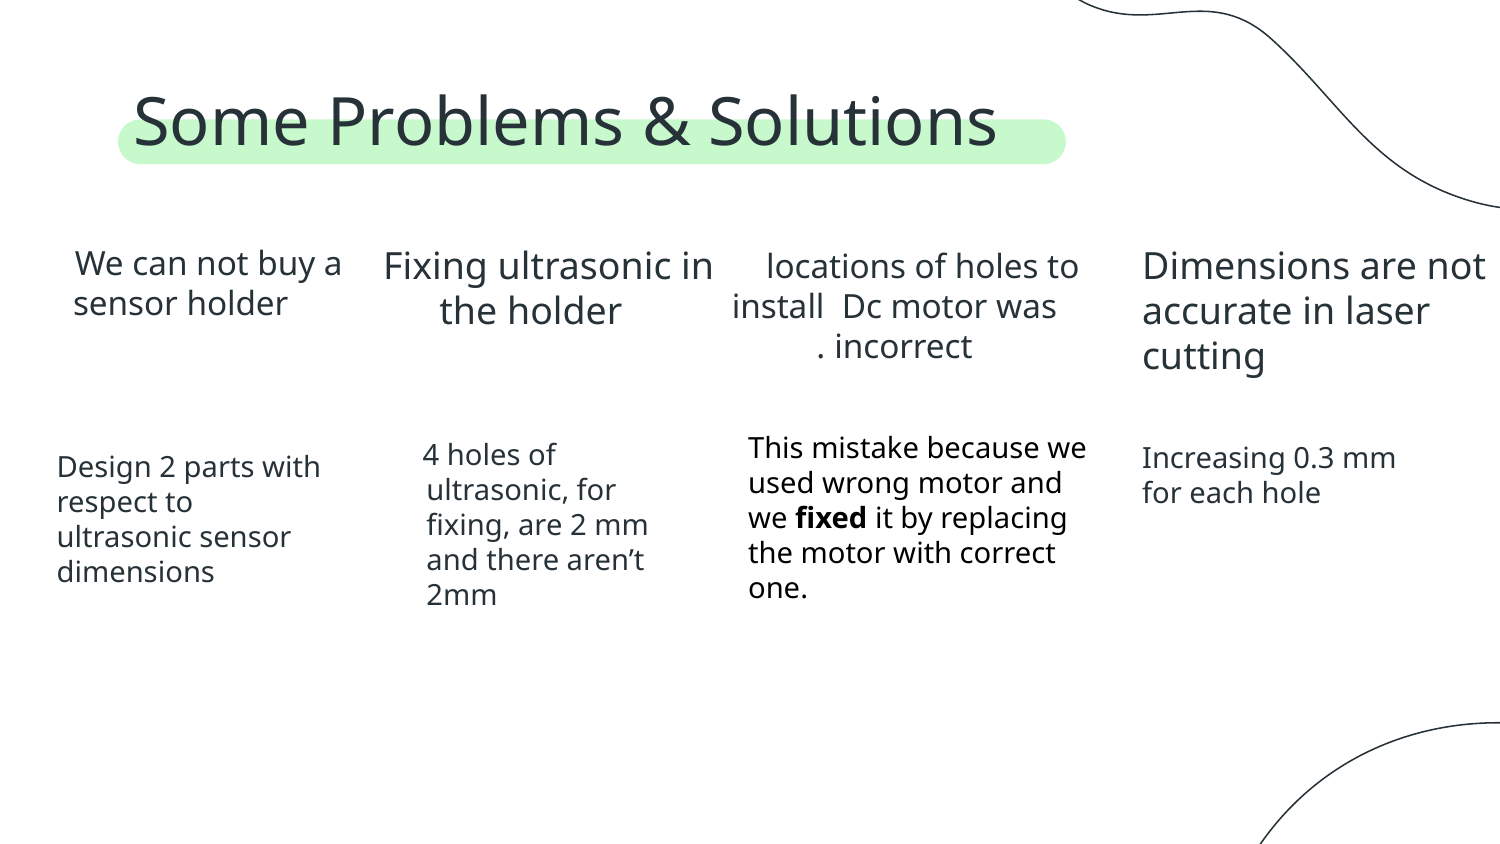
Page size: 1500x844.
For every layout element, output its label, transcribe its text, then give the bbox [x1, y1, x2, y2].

subtitle Increasing 0.3 mm for each hole [1127, 424, 1468, 844]
subtitle 4 holes of ultrasonic, for fixing, are 2 mm and there aren’t 2mm [336, 421, 678, 844]
subtitle Design 2 parts with respect to ultrasonic sensor dimensions [41, 432, 336, 844]
title Some Problems & Solutions [118, 63, 1188, 162]
text_box This mistake because we used wrong motor and we fixed it by replacing the motor with correct one. [733, 421, 1112, 612]
subtitle Dimensions are not accurate in laser cutting [1127, 227, 1500, 422]
subtitle locations of holes to install Dc motor was incorrect. [713, 230, 1127, 360]
subtitle Fixing ultrasonic in the holder [349, 227, 742, 334]
subtitle We can not buy a sensor holder [35, 226, 402, 334]
